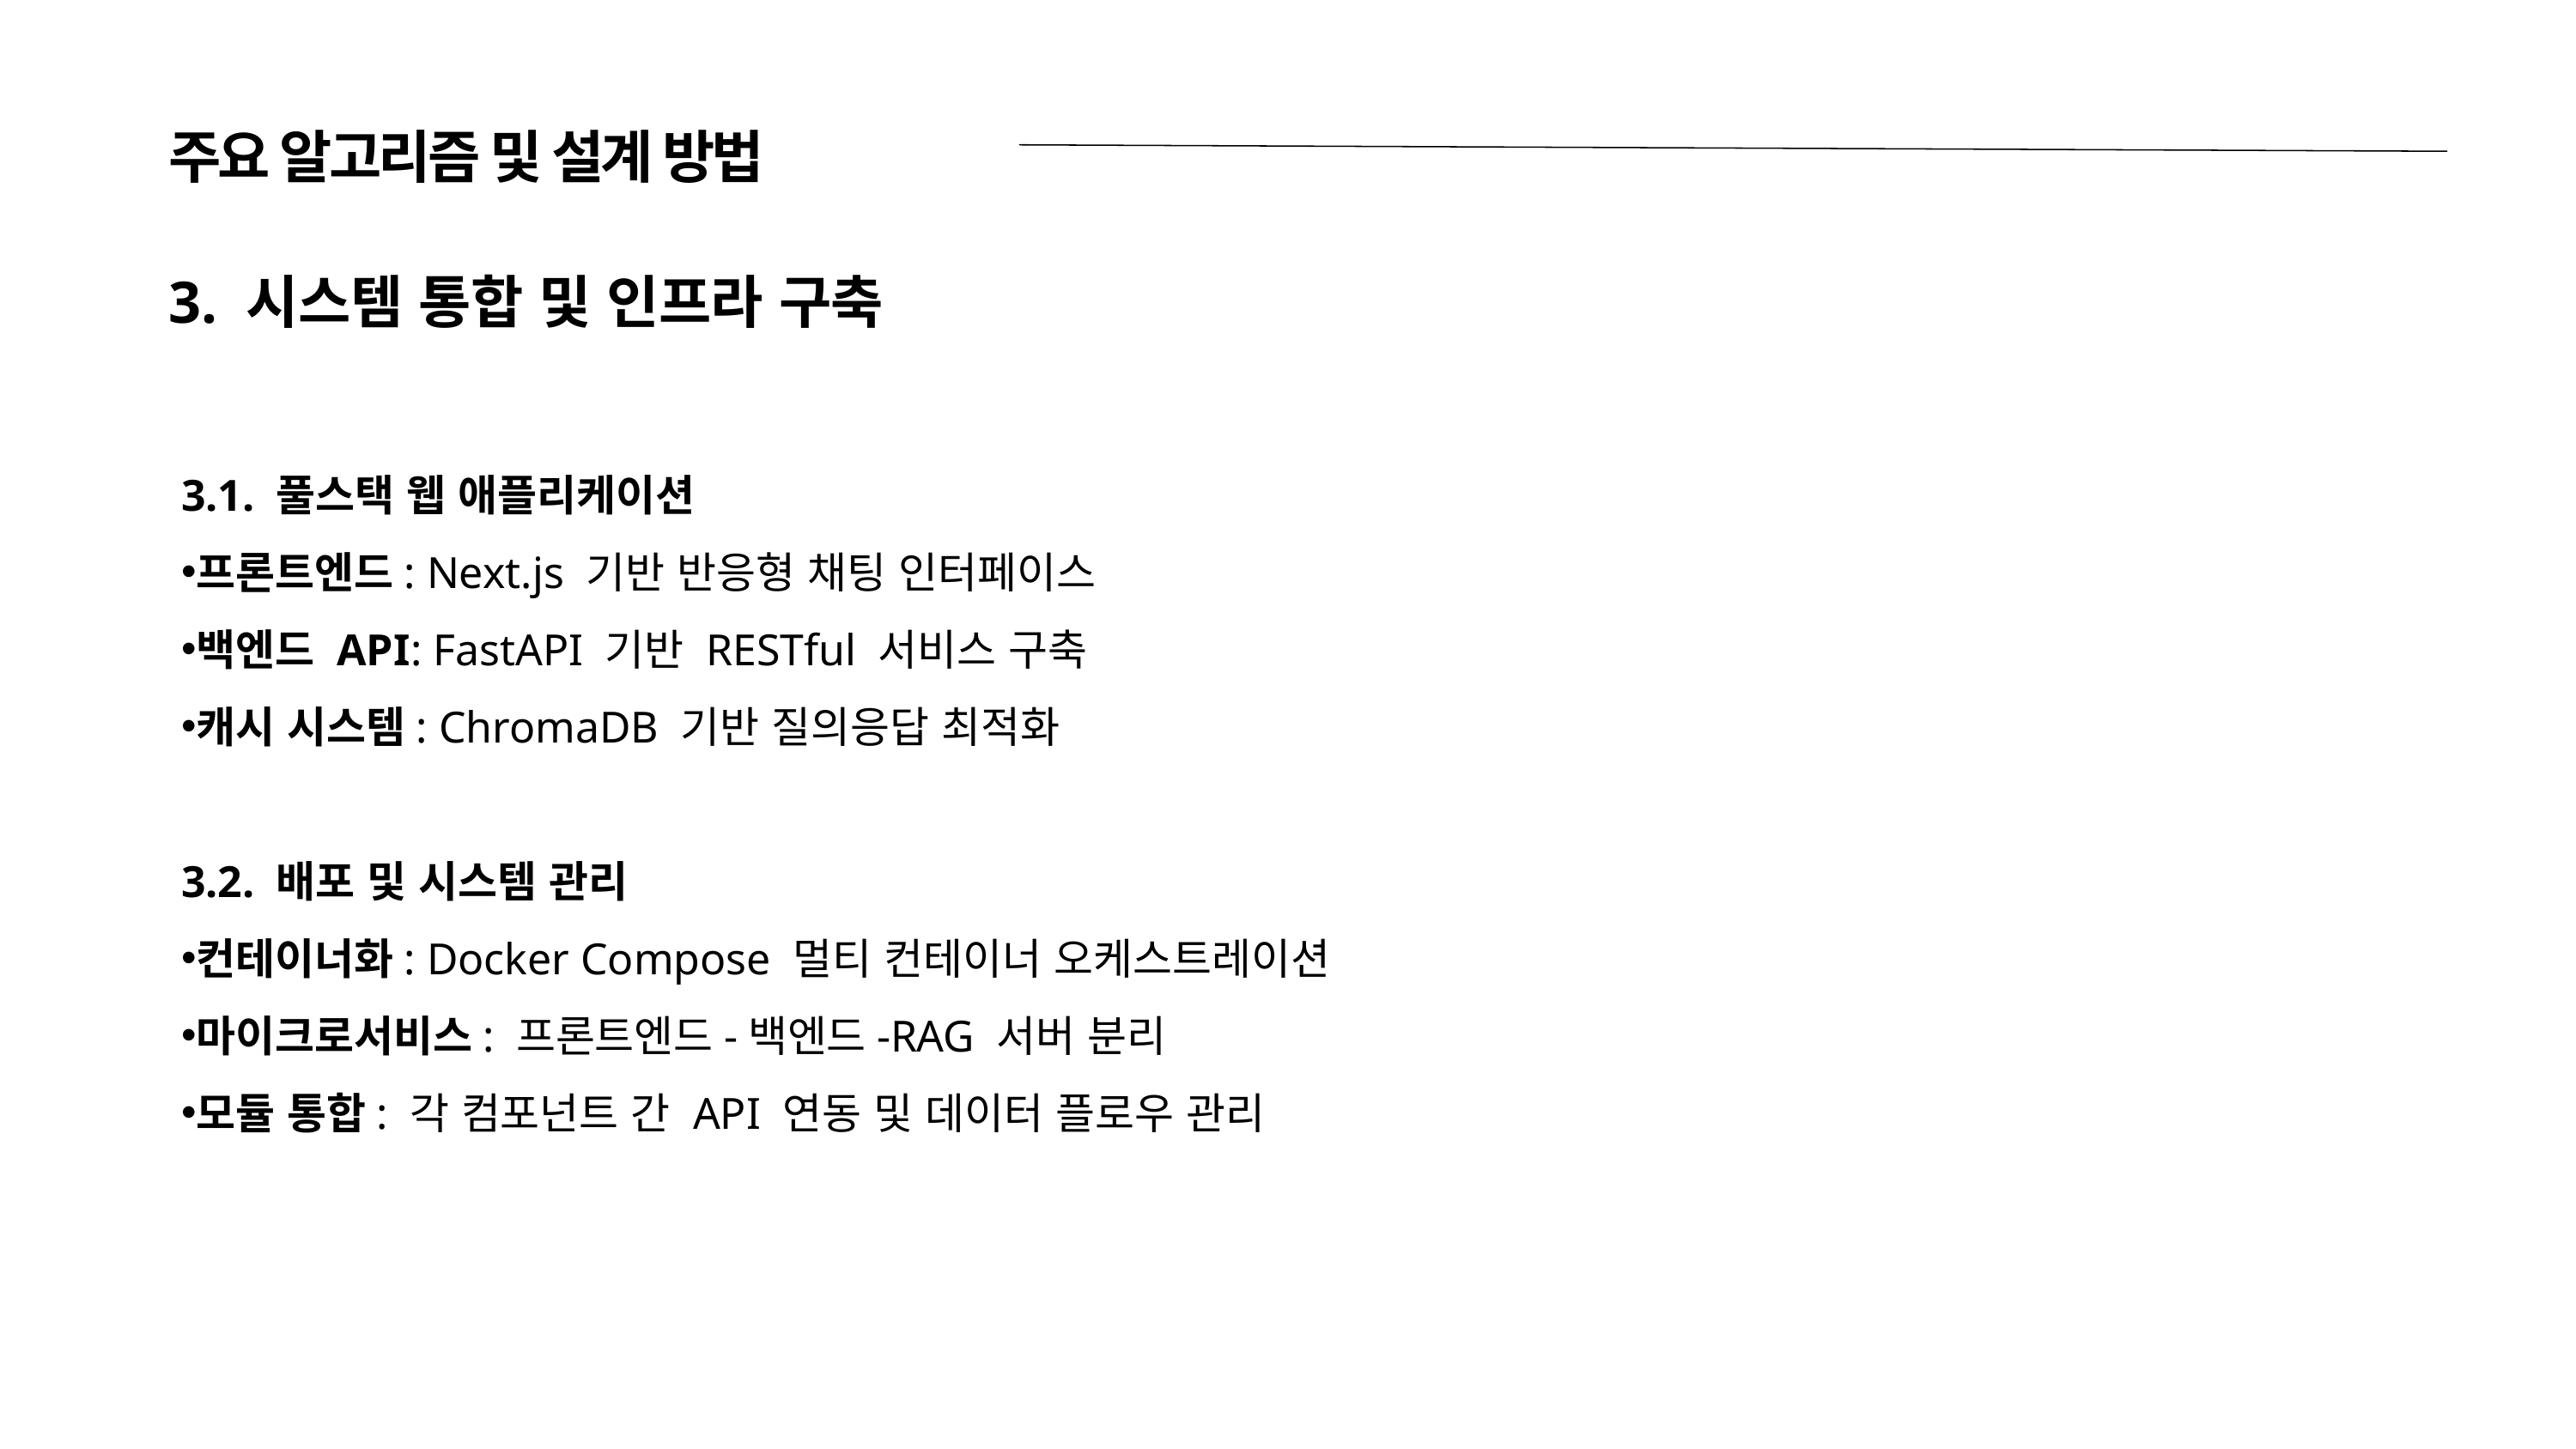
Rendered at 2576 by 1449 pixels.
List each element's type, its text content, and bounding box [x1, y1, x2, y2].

text_box 주요 알고리즘 및 설계 방법 [168, 112, 859, 190]
text_box 3. 시스템 통합 및 인프라 구축 [168, 284, 1020, 336]
text_box 3.1. 풀스택 웹 애플리케이션 프론트엔드: Next.js 기반 반응형 채팅 인터페이스 백엔드 API: FastAPI 기반 RESTful 서비스 구축 캐시 시스템: ChromaDB 기반 질의응답 최적화 3.2. 배포 및 시스템 관리 컨테이너화: Docker Compose 멀티 컨테이너 오케스트레이션 마이크로서비스: 프론트엔드-백엔드-RAG 서버 분리 모듈 통합: 각 컴포넌트 간 API 연동 및 데이터 플로우 관리 [168, 436, 1922, 1144]
